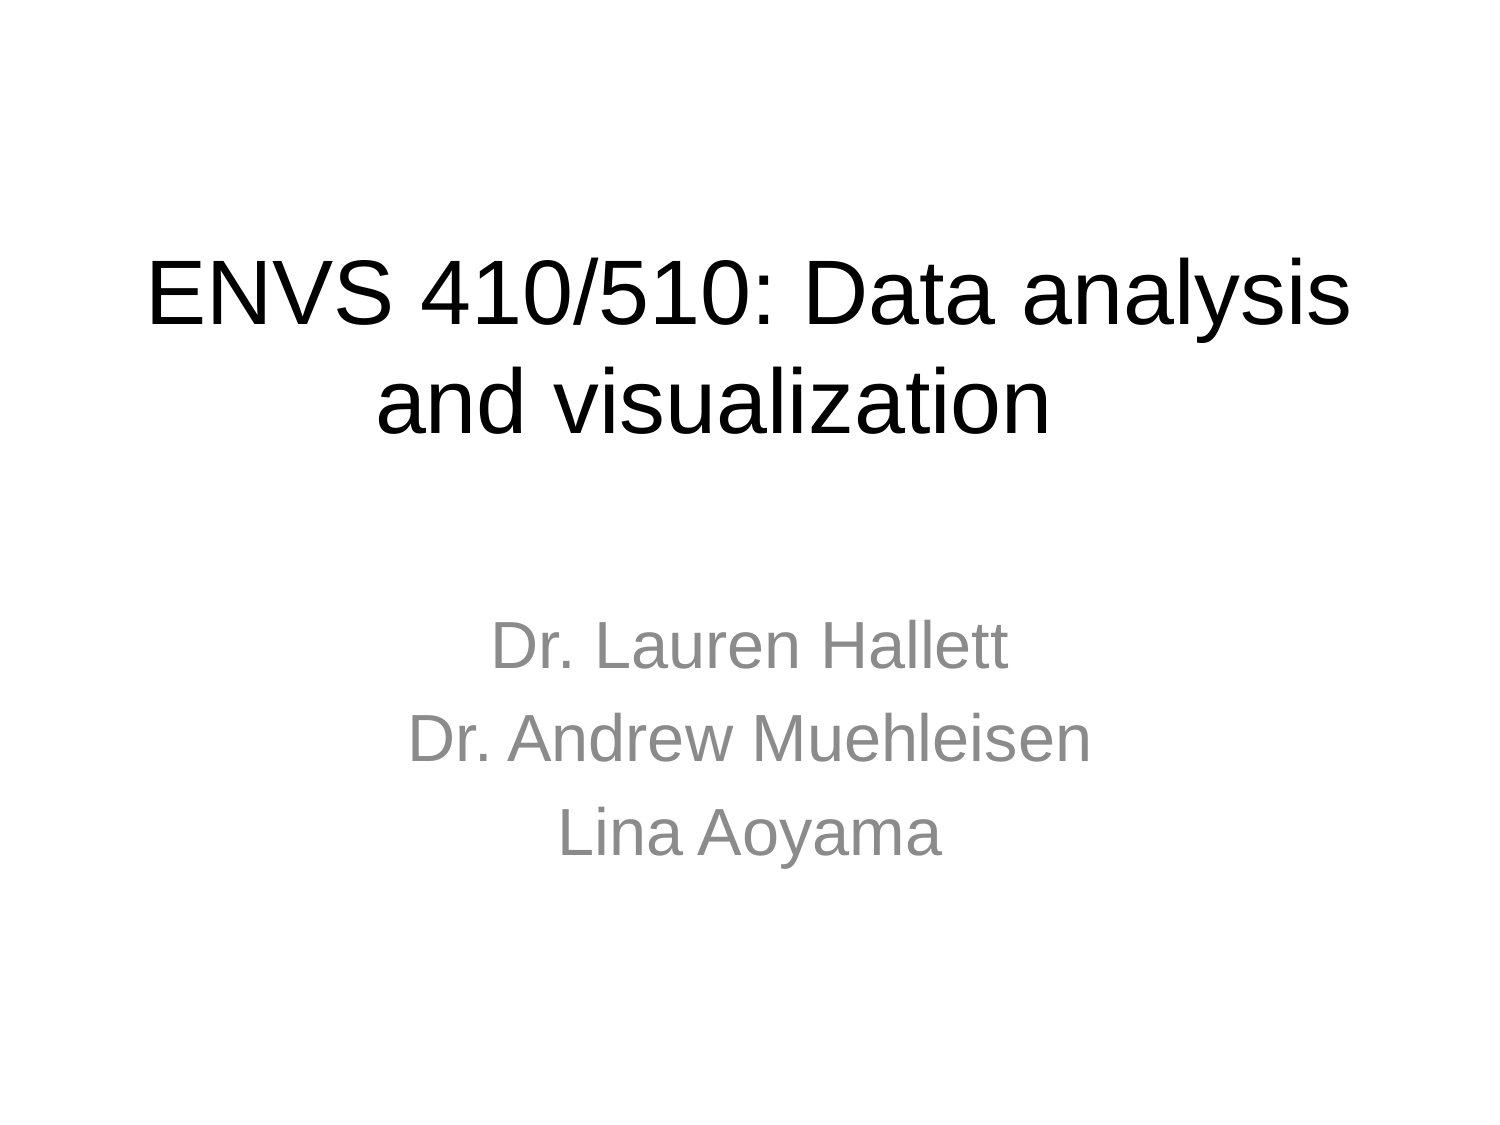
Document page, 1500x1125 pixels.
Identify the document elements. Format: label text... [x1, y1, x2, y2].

title ENVS 410/510: Data analysis and visualization [112, 221, 1388, 463]
subtitle Dr. Lauren Hallett Dr. Andrew Muehleisen Lina Aoyama [225, 594, 1275, 882]
